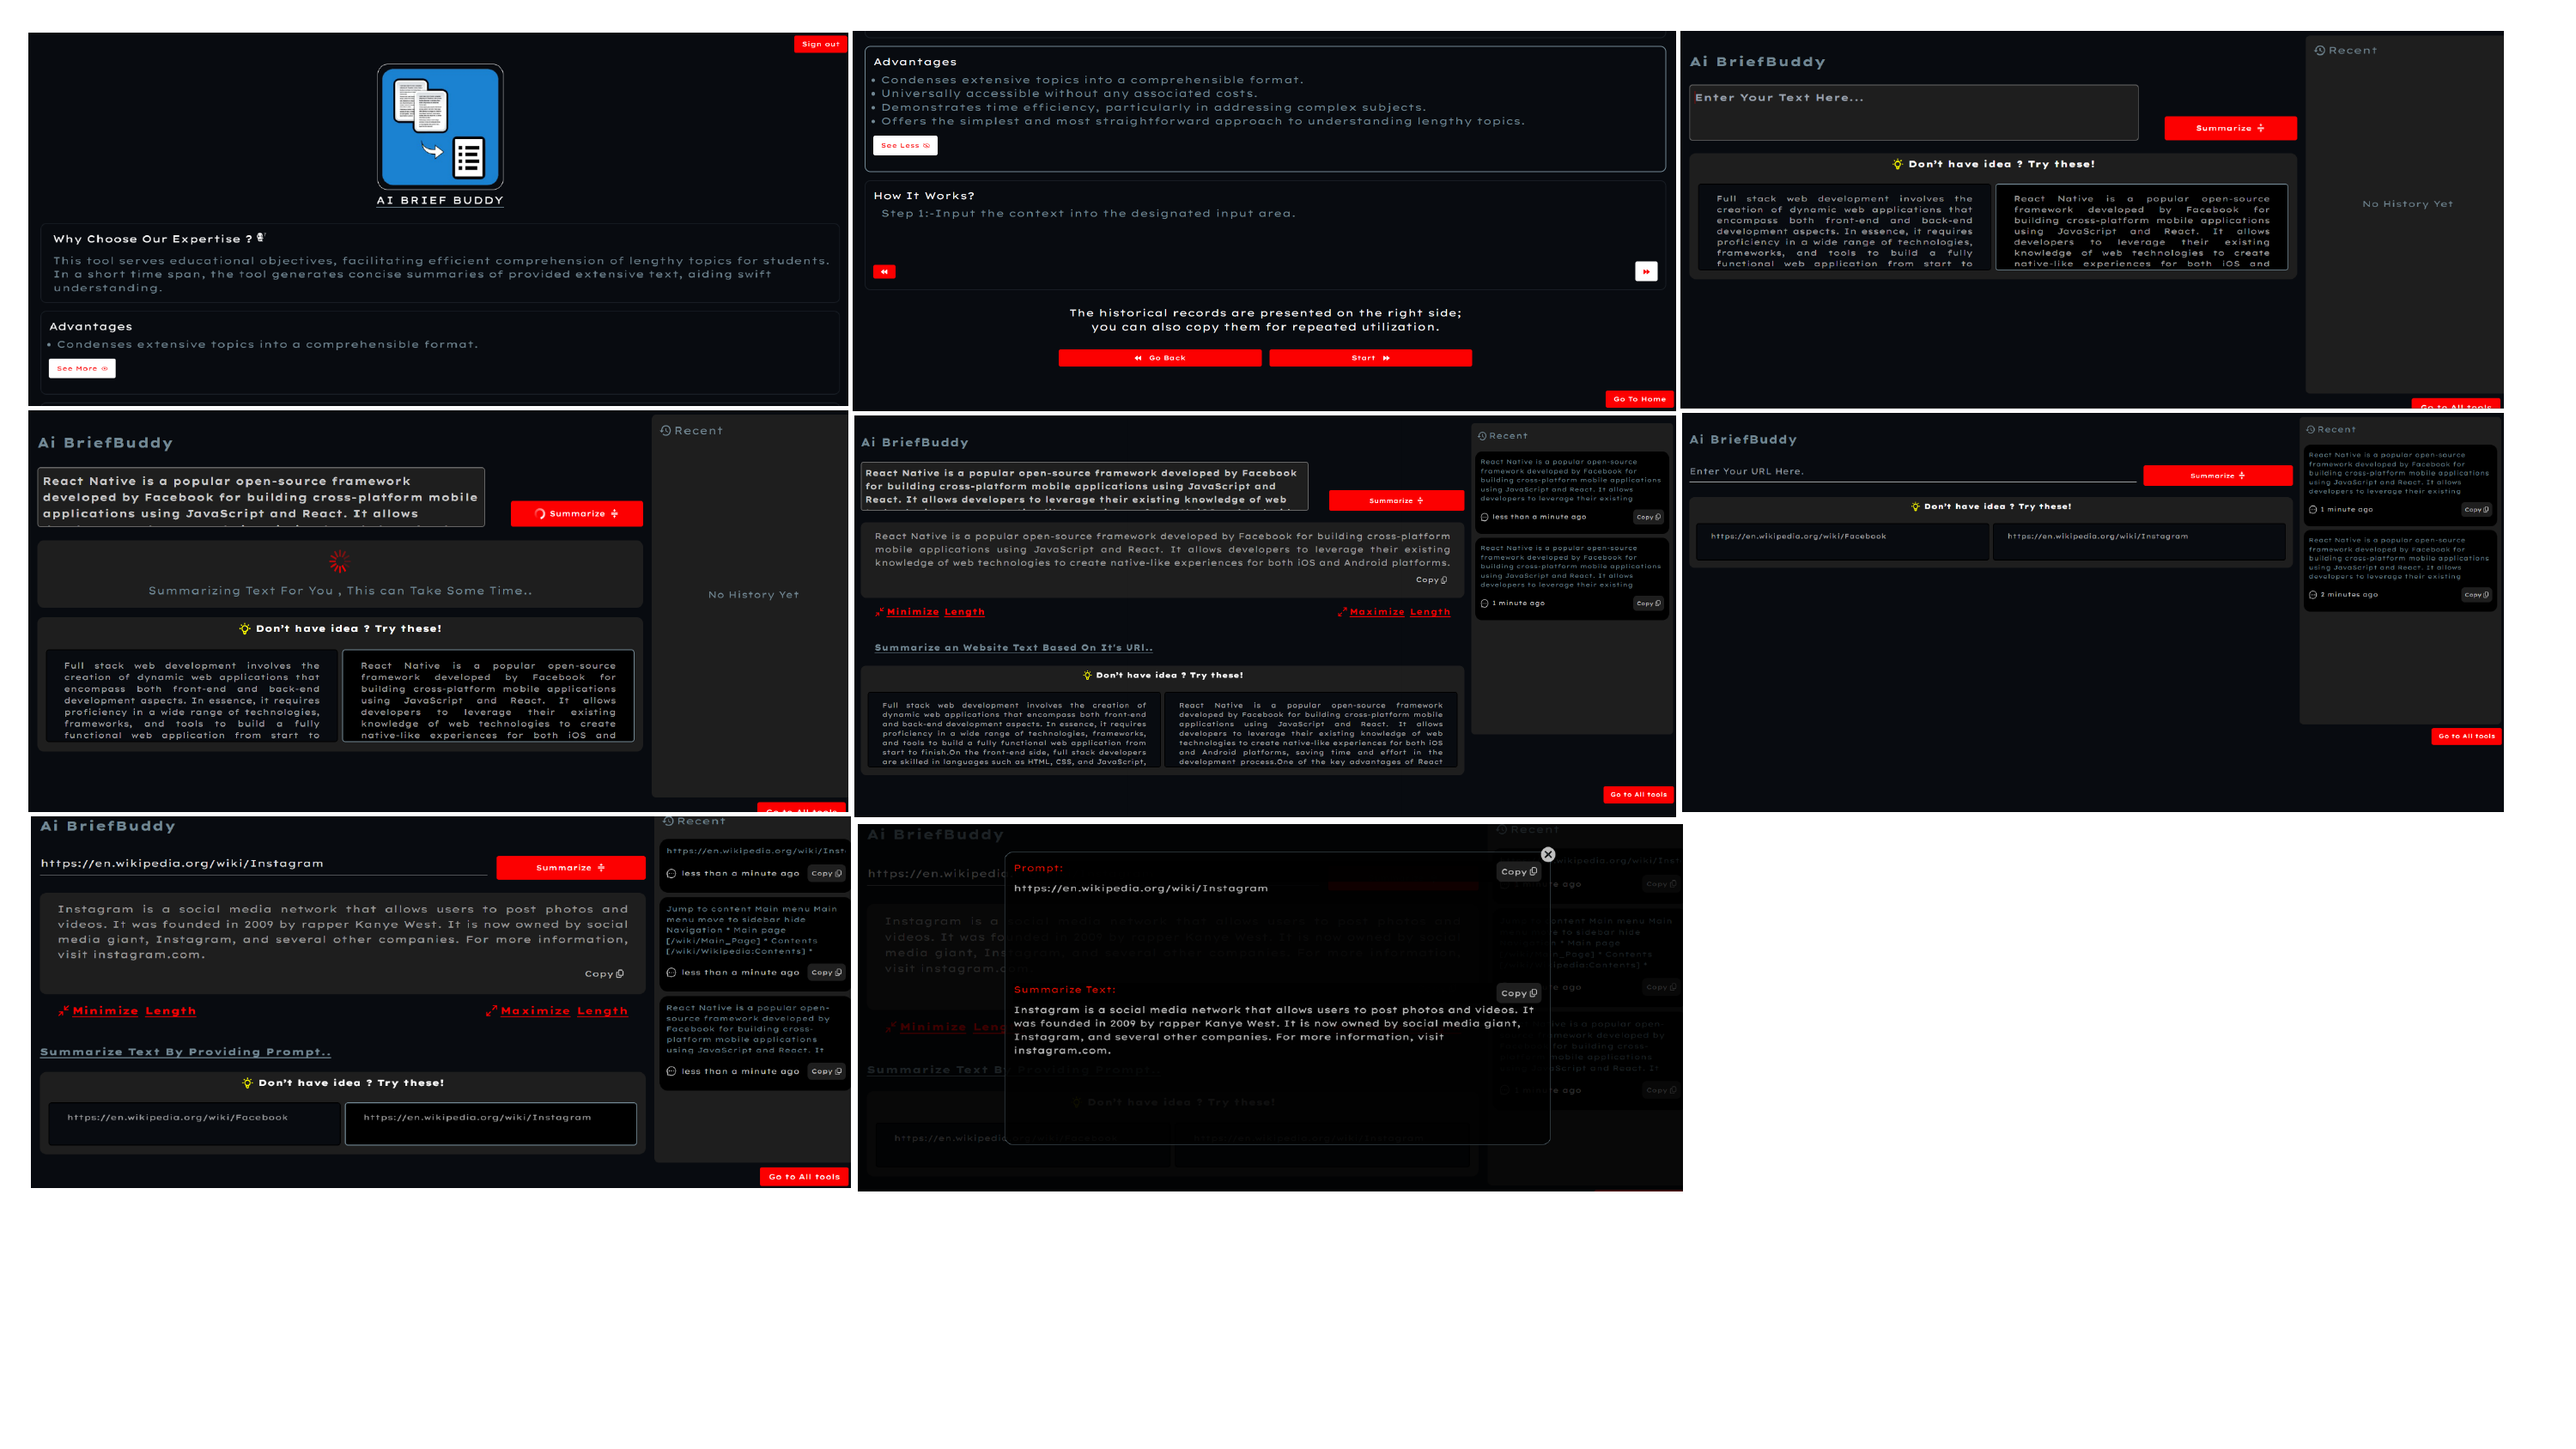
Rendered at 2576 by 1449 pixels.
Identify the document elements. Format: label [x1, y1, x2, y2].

picture [1680, 31, 2505, 409]
picture [28, 410, 848, 812]
picture [852, 31, 1676, 411]
picture [31, 815, 851, 1189]
picture [857, 824, 1684, 1192]
picture [1682, 412, 2505, 812]
picture [28, 33, 848, 407]
picture [854, 415, 1676, 817]
